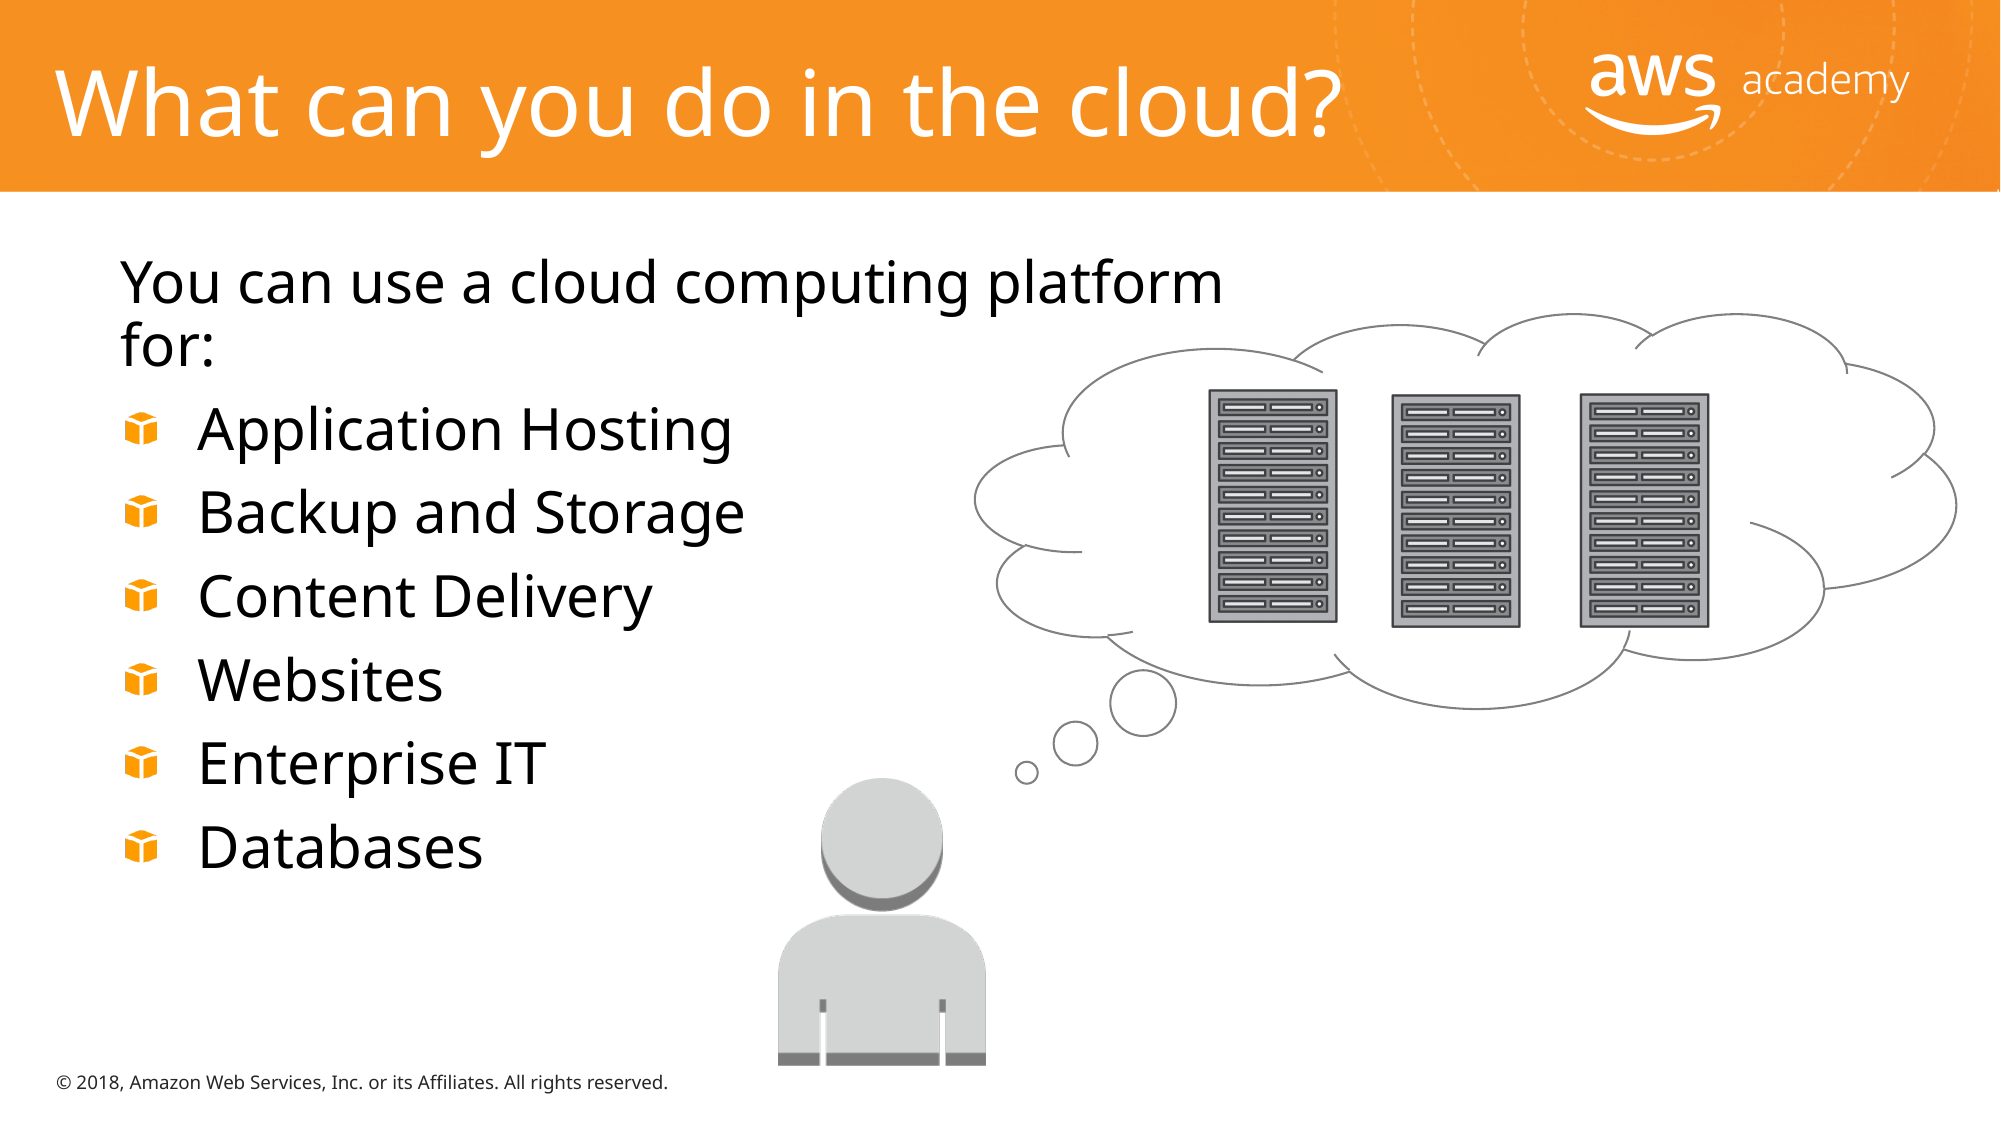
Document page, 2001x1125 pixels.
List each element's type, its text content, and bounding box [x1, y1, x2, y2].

text_box [1014, 760, 1039, 785]
text_box [973, 313, 1958, 711]
picture [0, 0, 1997, 1125]
text_box [1109, 669, 1178, 738]
list You can use a cloud computing platform for: Application Hosting Backup and Storage Content Delivery Websites Enterprise IT Databases [105, 245, 1292, 991]
text_box [1052, 720, 1099, 767]
title What can you do in the cloud? [39, 43, 1575, 172]
